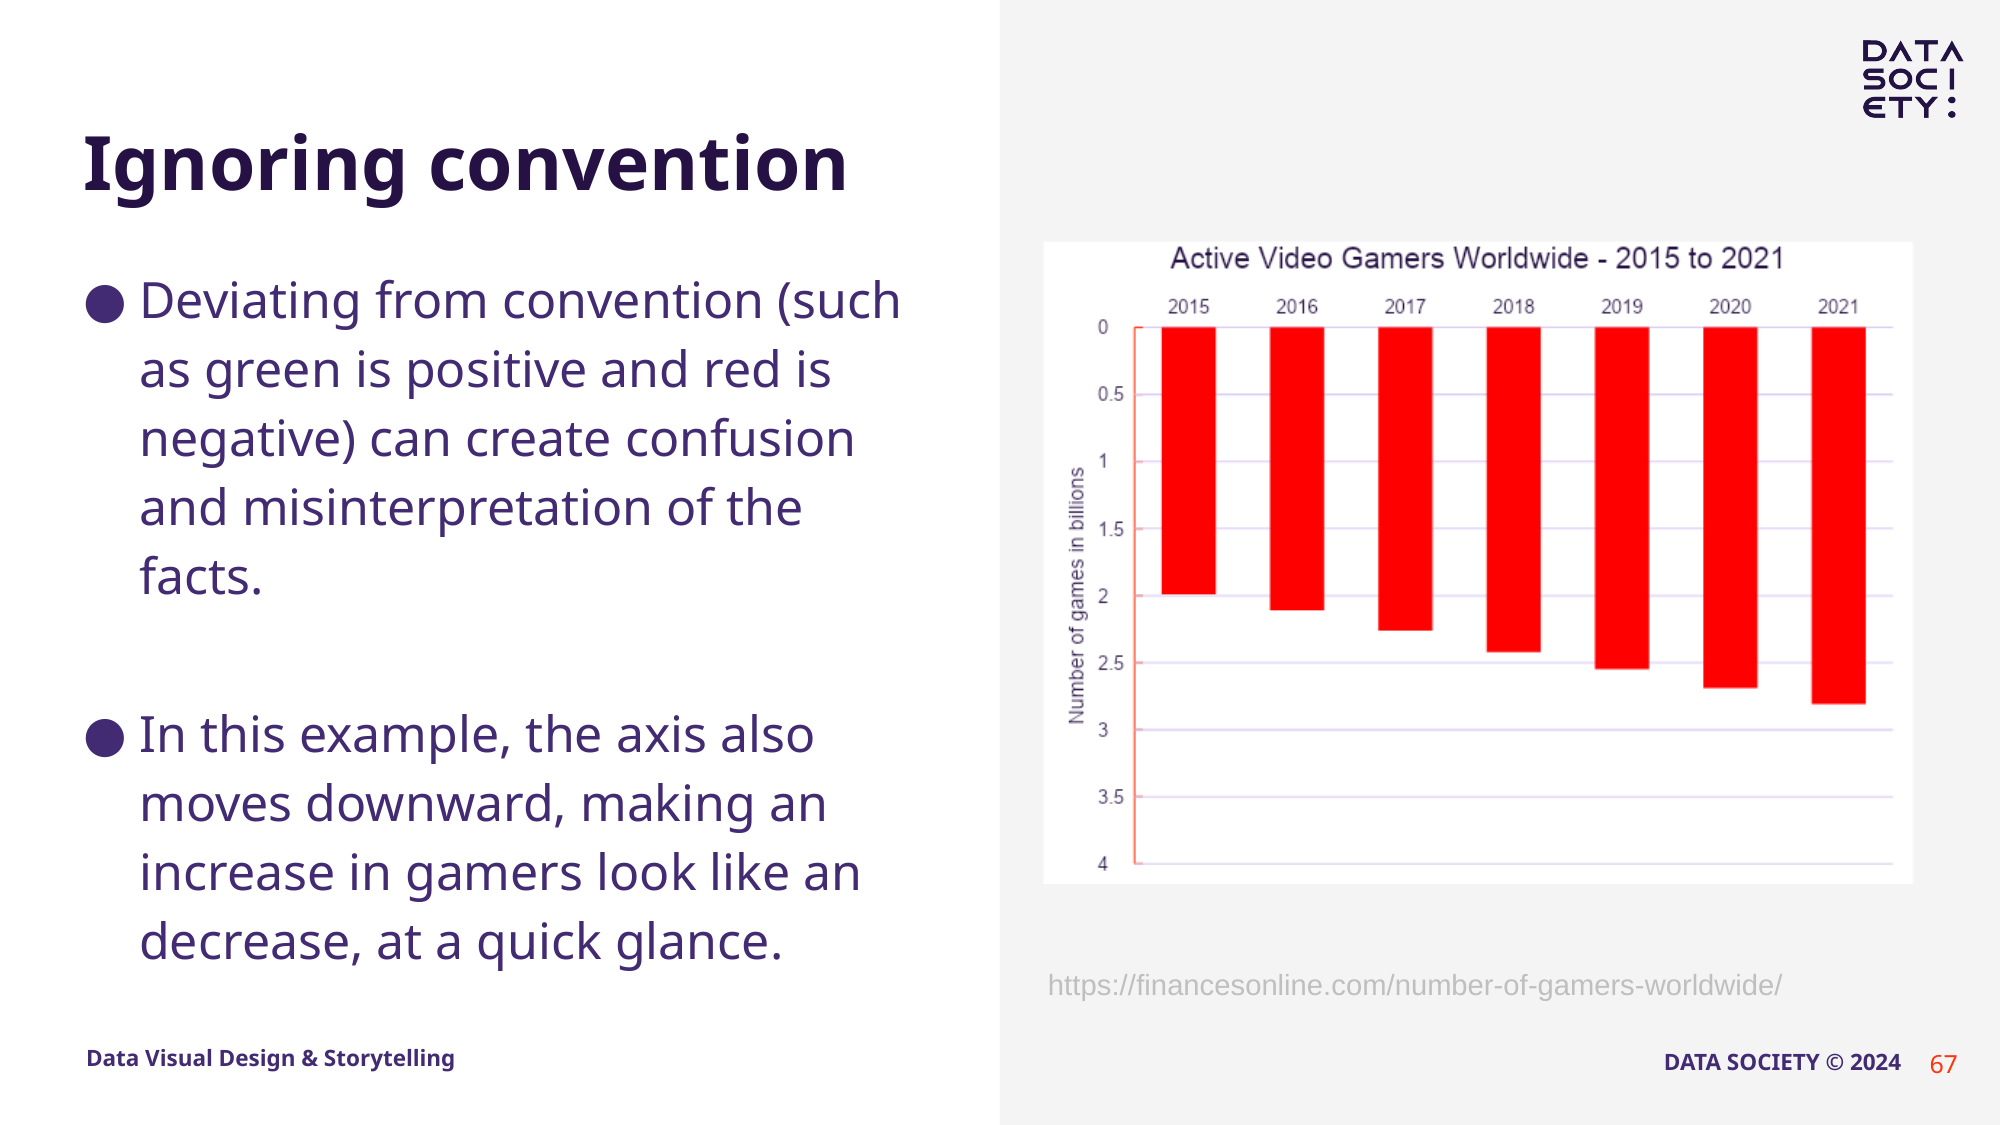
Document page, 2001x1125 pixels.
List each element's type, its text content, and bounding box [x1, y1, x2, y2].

title Ignoring convention [68, 87, 1932, 213]
picture [1863, 40, 1964, 118]
text_box https://financesonline.com/number-of-gamers-worldwide/ [1032, 958, 1820, 1010]
list Deviating from convention (such as green is positive and red is negative) can create confusion and misinterpretation of the facts. In this example, the axis also moves downward, making an increase in gamers look like an decrease, at a quick glance. [68, 252, 943, 1000]
picture [1043, 241, 1914, 884]
slide_number 67 [1853, 1033, 1974, 1097]
